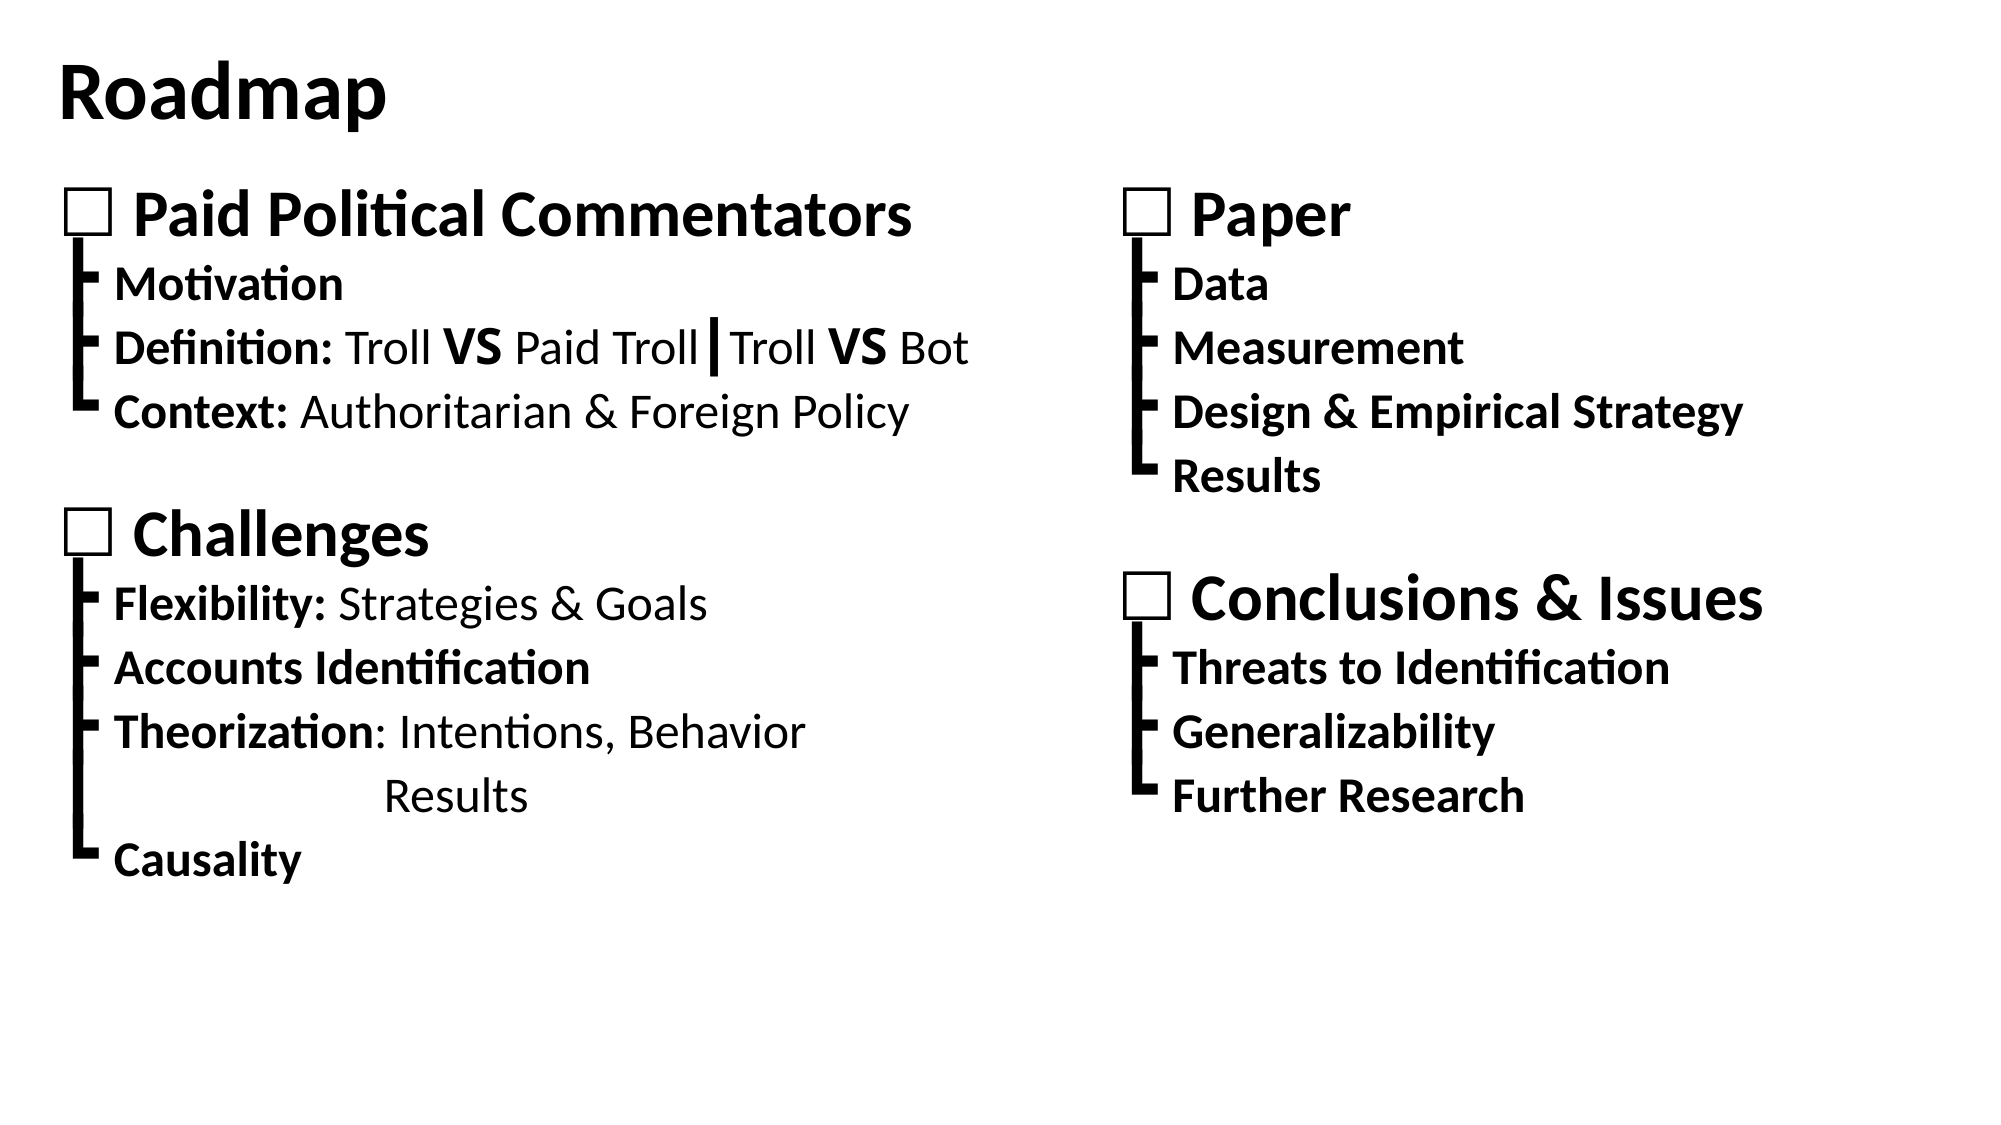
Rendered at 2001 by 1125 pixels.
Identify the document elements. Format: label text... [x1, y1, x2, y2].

text_box ☐ Paid Political Commentators ┣ Motivation ┣ Definition: Troll VS Paid Troll┃Troll VS Bot ┗ Context: Authoritarian & Foreign Policy ☐ Challenges ┣ Flexibility: Strategies & Goals ┣ Accounts Identification ┣ Theorization: Intentions, Behavior ┃ Results ┗ Causality [39, 173, 1131, 900]
text_box ☐ Paper ┣ Data ┣ Measurement ┣ Design & Empirical Strategy ┗ Results ☐ Conclusions & Issues ┣ Threats to Identification ┣ Generalizability ┗ Further Research [1099, 173, 2000, 837]
text_box Roadmap [43, 25, 977, 148]
